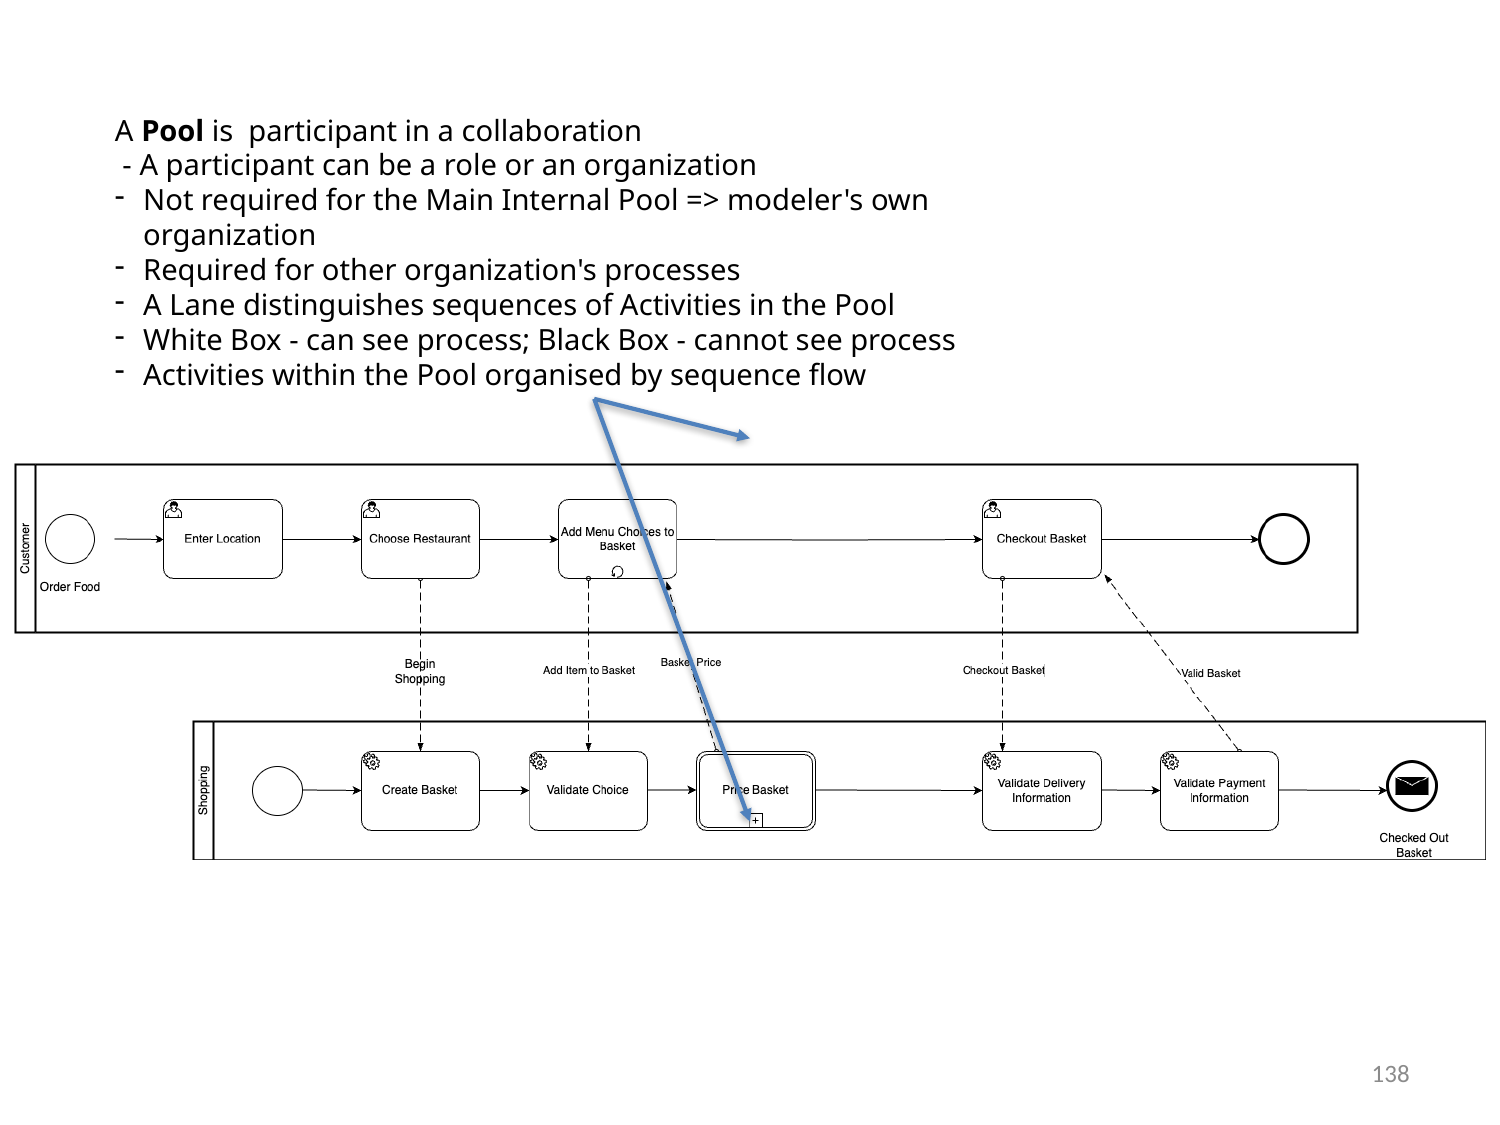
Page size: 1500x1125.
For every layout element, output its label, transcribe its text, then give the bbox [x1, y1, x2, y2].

text_box A Pool is participant in a collaboration - A participant can be a role or an organization Not required for the Main Internal Pool => modeler's own organization Required for other organization's processes A Lane distinguishes sequences of Activities in the Pool White Box - can see process; Black Box - cannot see process Activities within the Pool organised by sequence flow [100, 104, 1089, 399]
picture [14, 463, 1486, 860]
slide_number 138 [1074, 1042, 1425, 1103]
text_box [594, 402, 751, 822]
